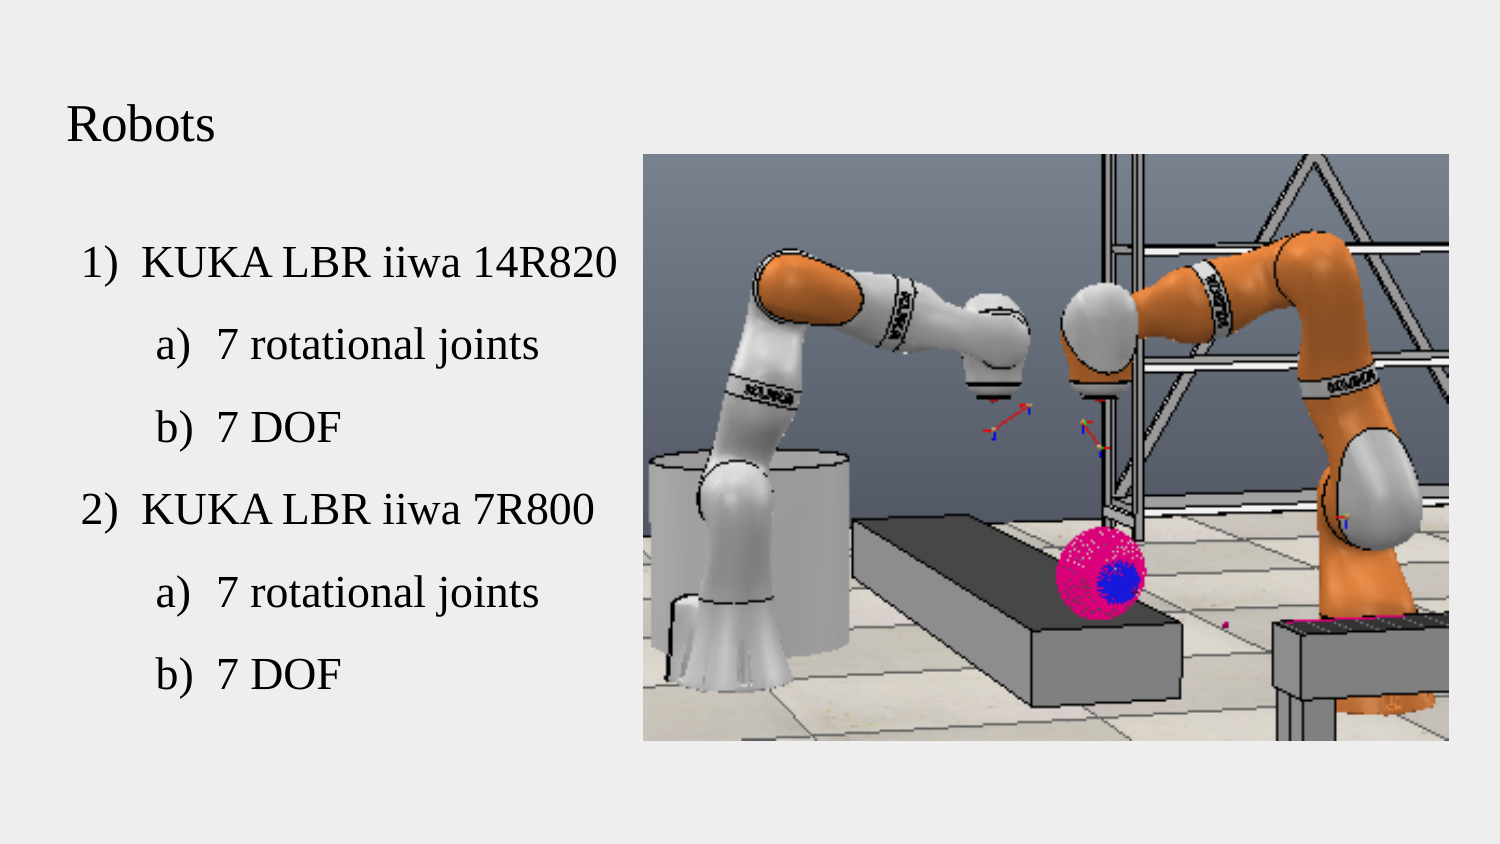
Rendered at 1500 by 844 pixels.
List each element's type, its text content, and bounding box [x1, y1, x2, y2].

list KUKA LBR iiwa 14R820 7 rotational joints 7 DOF KUKA LBR iiwa 7R800 7 rotational joints 7 DOF [51, 189, 644, 750]
picture [643, 154, 1450, 741]
title Robots [51, 72, 1449, 167]
